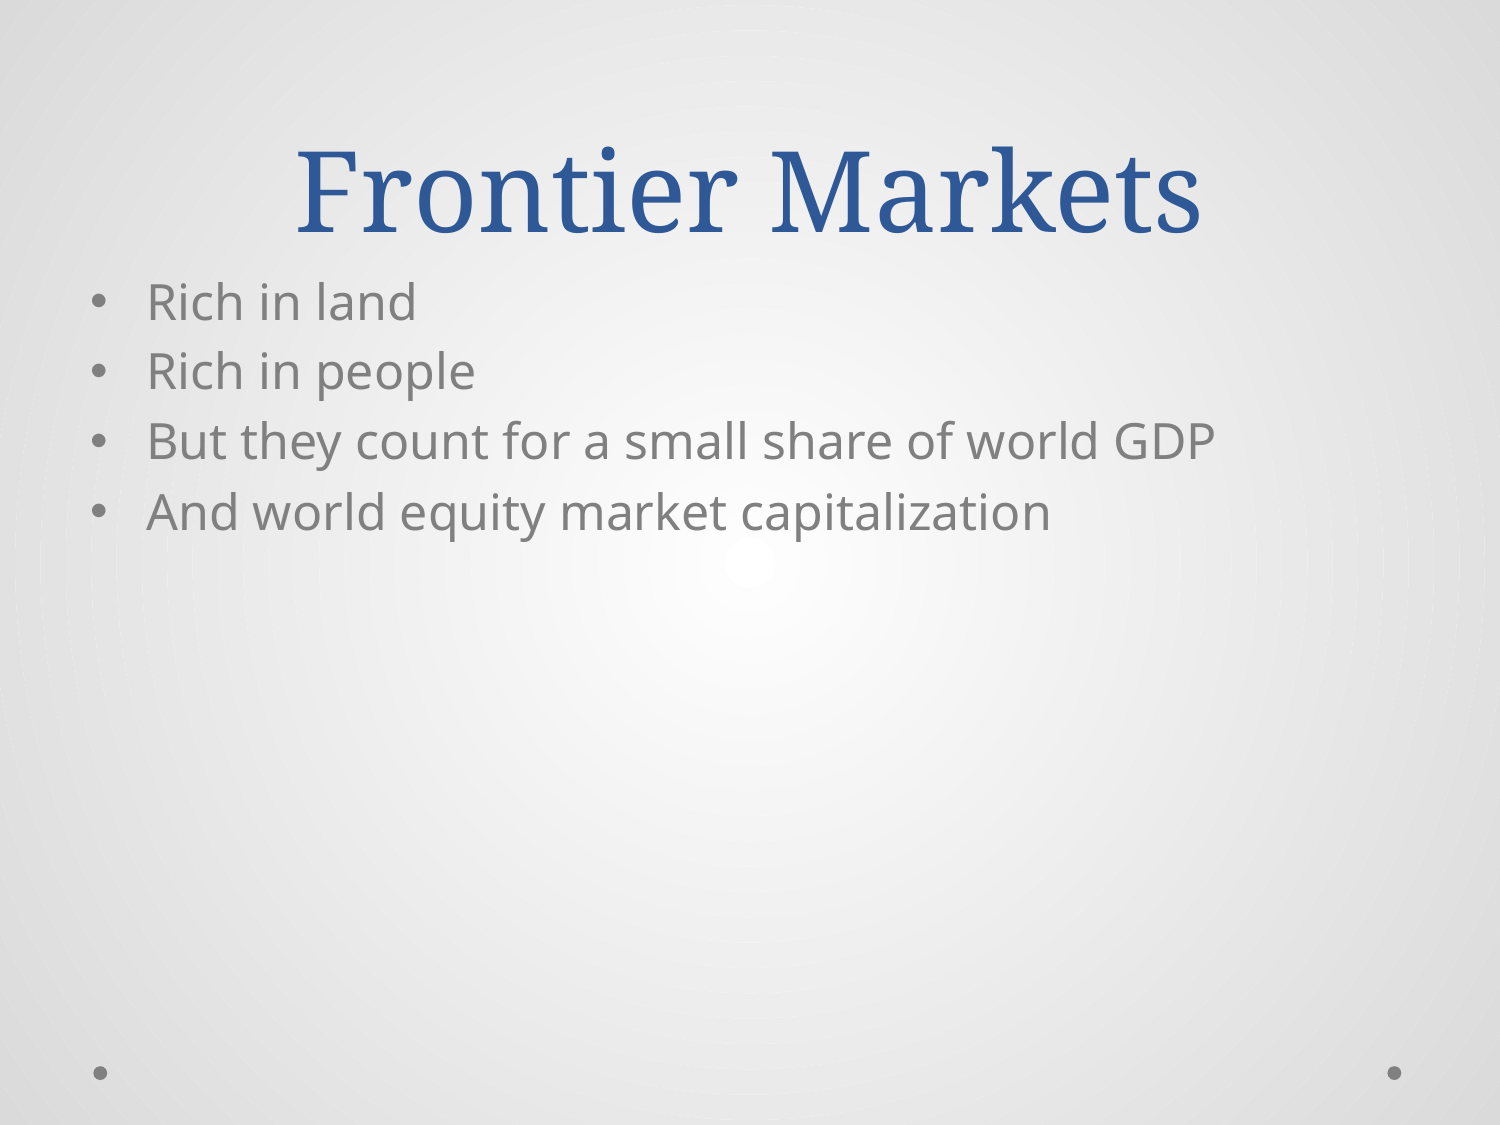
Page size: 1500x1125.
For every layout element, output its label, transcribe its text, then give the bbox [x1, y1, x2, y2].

title Frontier Markets [75, 0, 1425, 262]
list Rich in land Rich in people But they count for a small share of world GDP And world equity market capitalization [75, 262, 1425, 1005]
